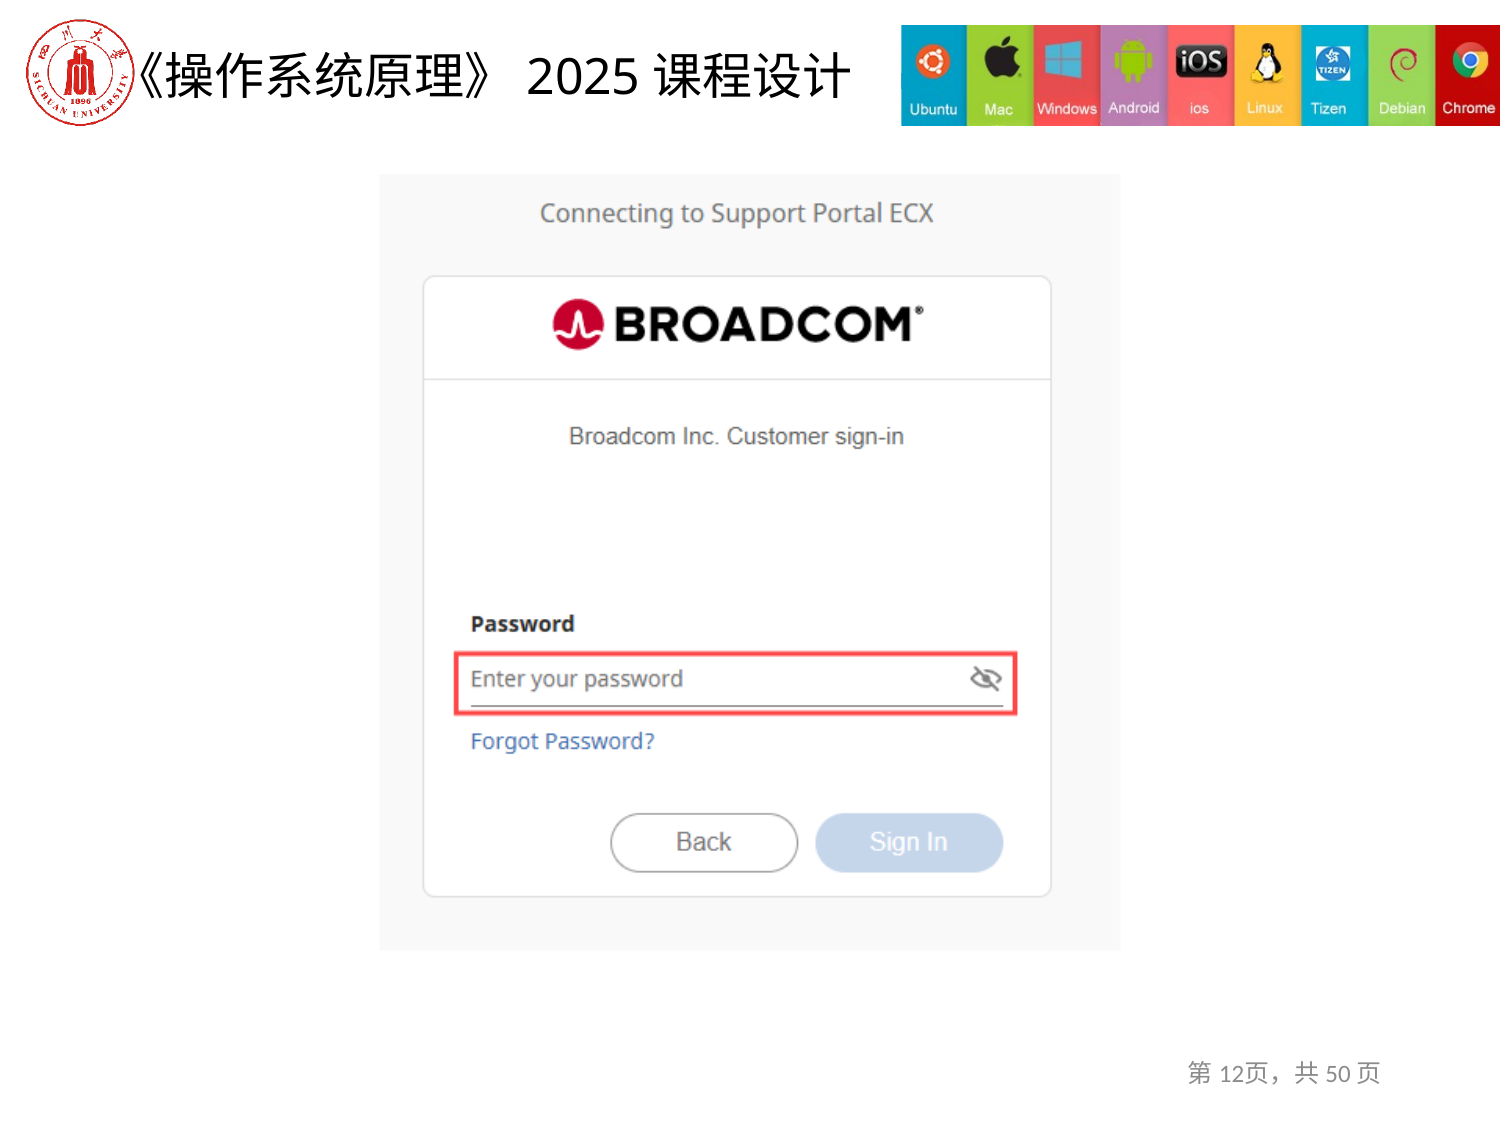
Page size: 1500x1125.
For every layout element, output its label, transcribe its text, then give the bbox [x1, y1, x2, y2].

picture [26, 4, 139, 146]
slide_number [1059, 1042, 1397, 1103]
text_box 《操作系统原理》2025课程设计 [139, 37, 868, 113]
picture [379, 174, 1121, 951]
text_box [901, 25, 1500, 126]
